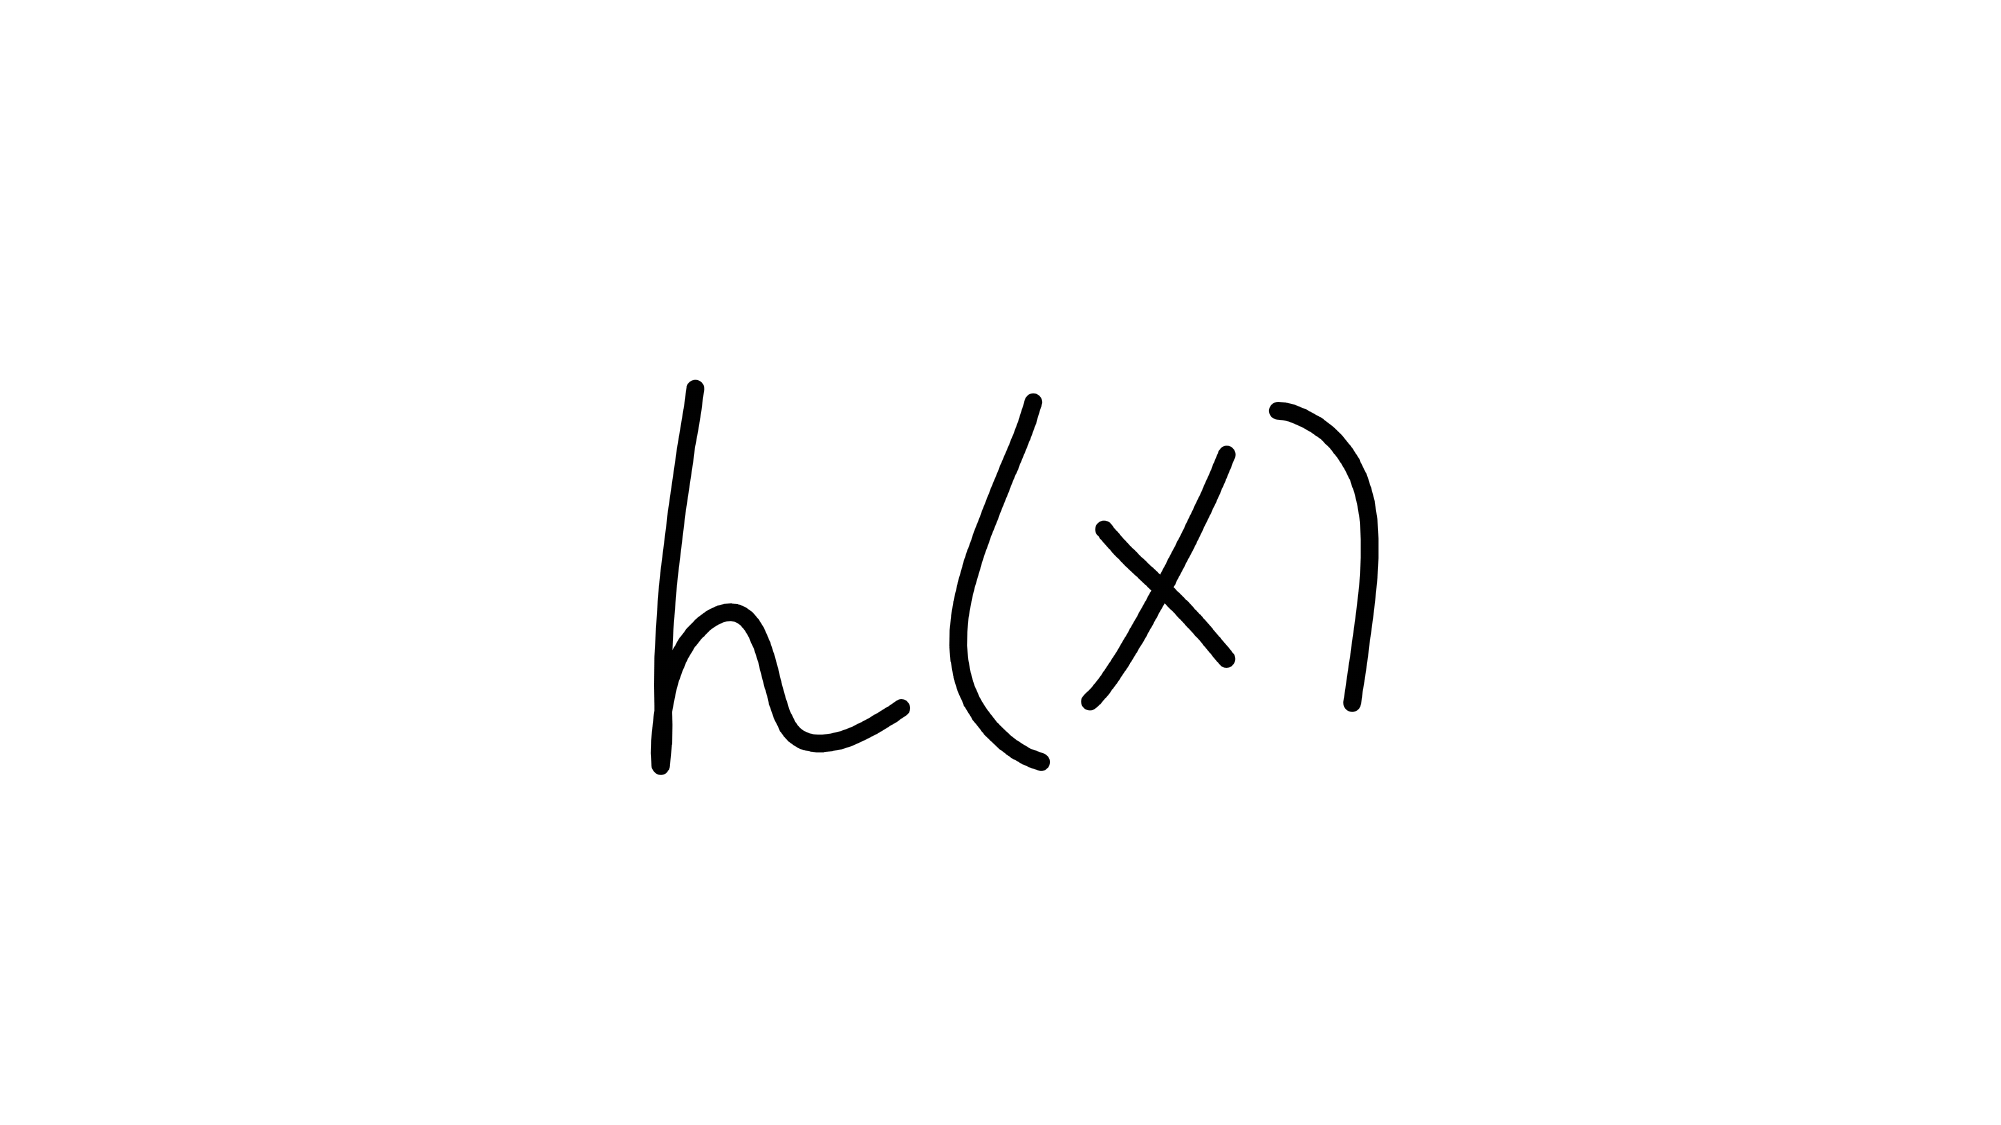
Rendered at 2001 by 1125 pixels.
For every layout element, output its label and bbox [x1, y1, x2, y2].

picture [621, 349, 1379, 776]
